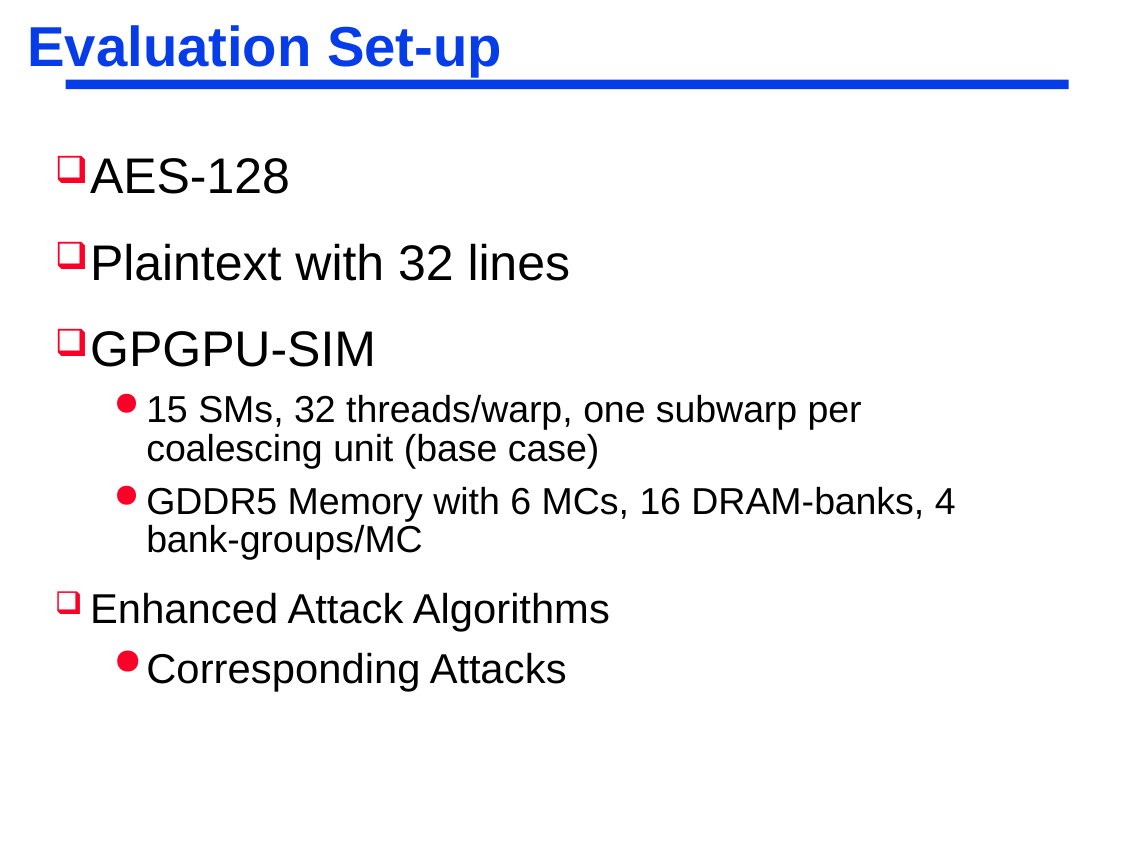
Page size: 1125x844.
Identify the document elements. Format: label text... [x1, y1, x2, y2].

title Evaluation Set-up [16, 15, 770, 85]
list AES-128 Plaintext with 32 lines GPGPU-SIM 15 SMs, 32 threads/warp, one subwarp per coalescing unit (base case) GDDR5 Memory with 6 MCs, 16 DRAM-banks, 4 bank-groups/MC Enhanced Attack Algorithms Corresponding Attacks [43, 145, 1049, 392]
